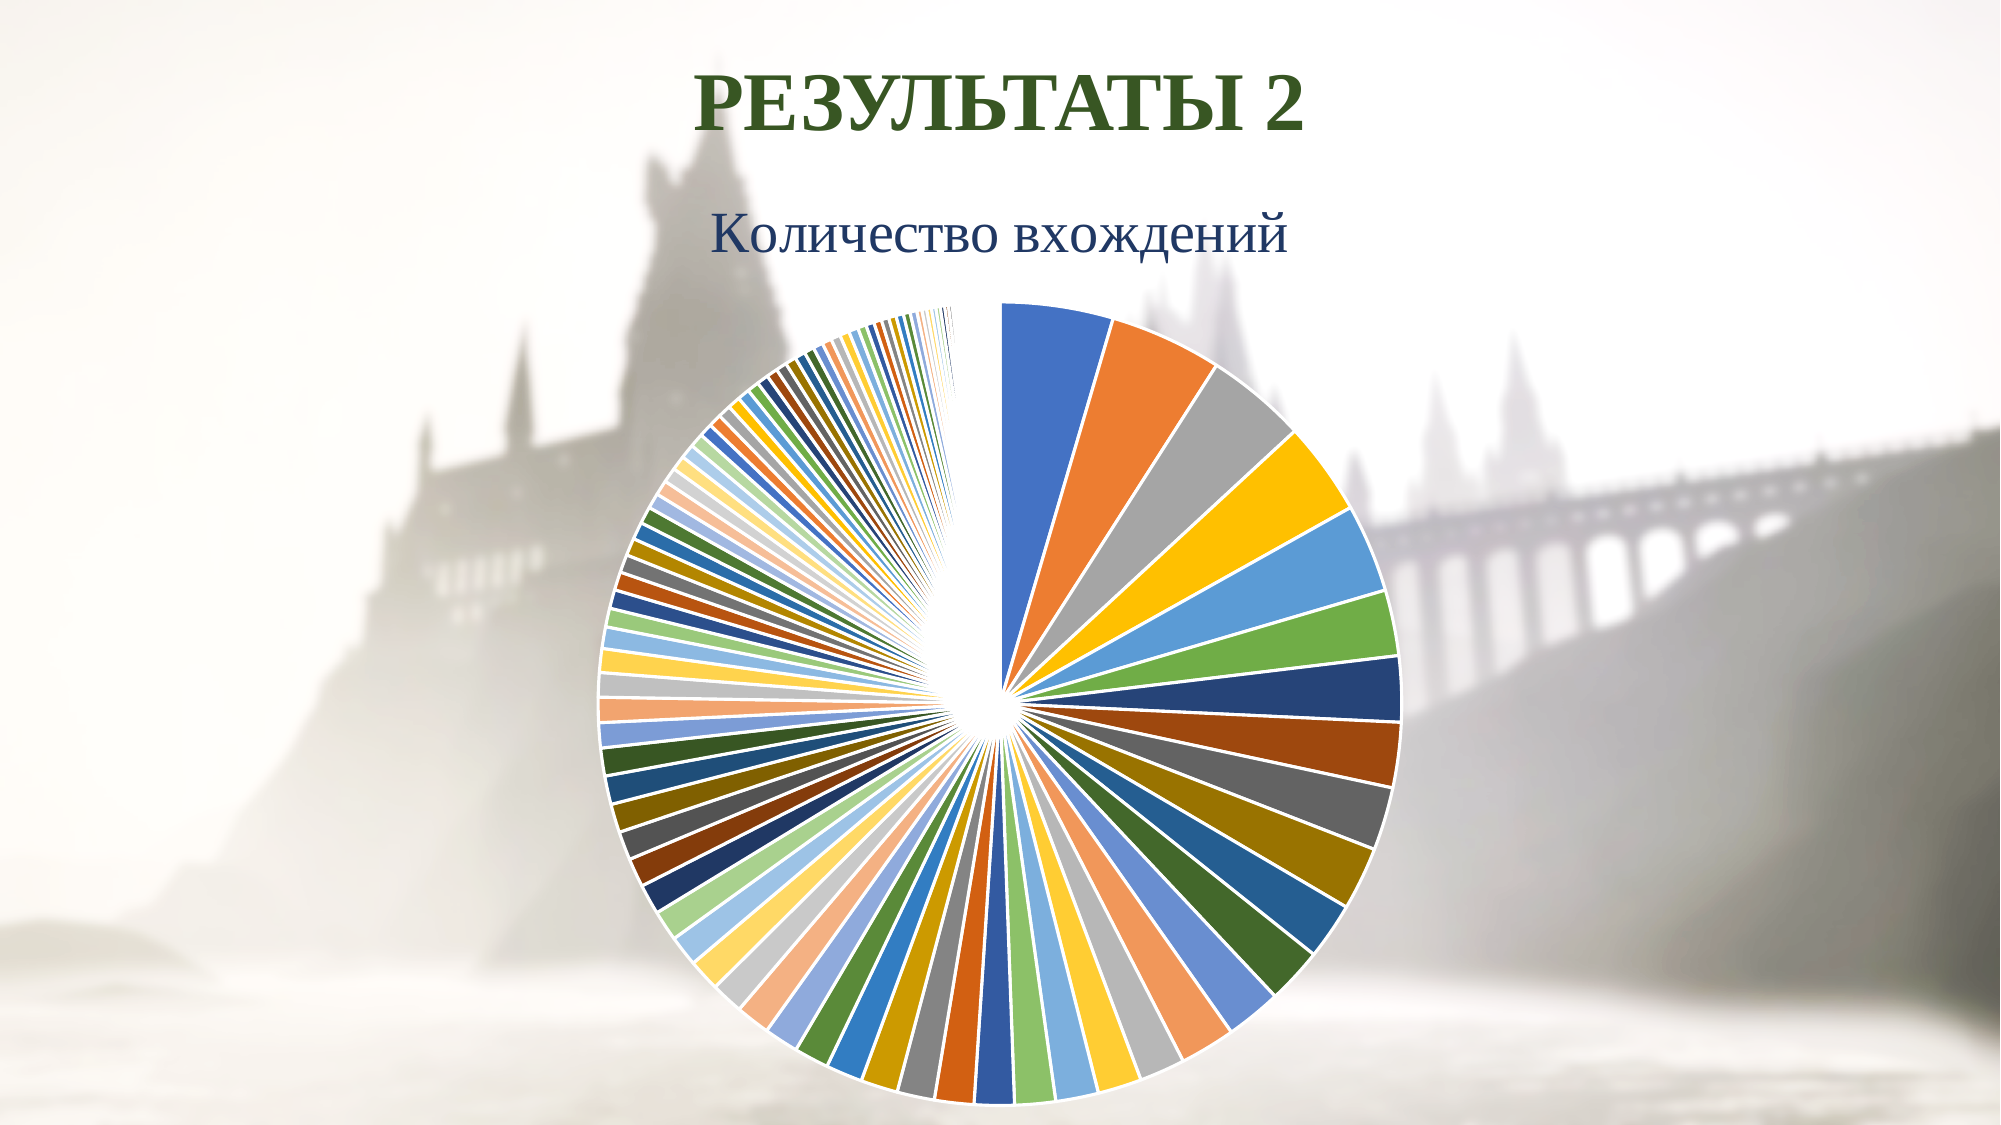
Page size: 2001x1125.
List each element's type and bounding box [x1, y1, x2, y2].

picture [0, 0, 2000, 156]
chart [0, 156, 2000, 1125]
